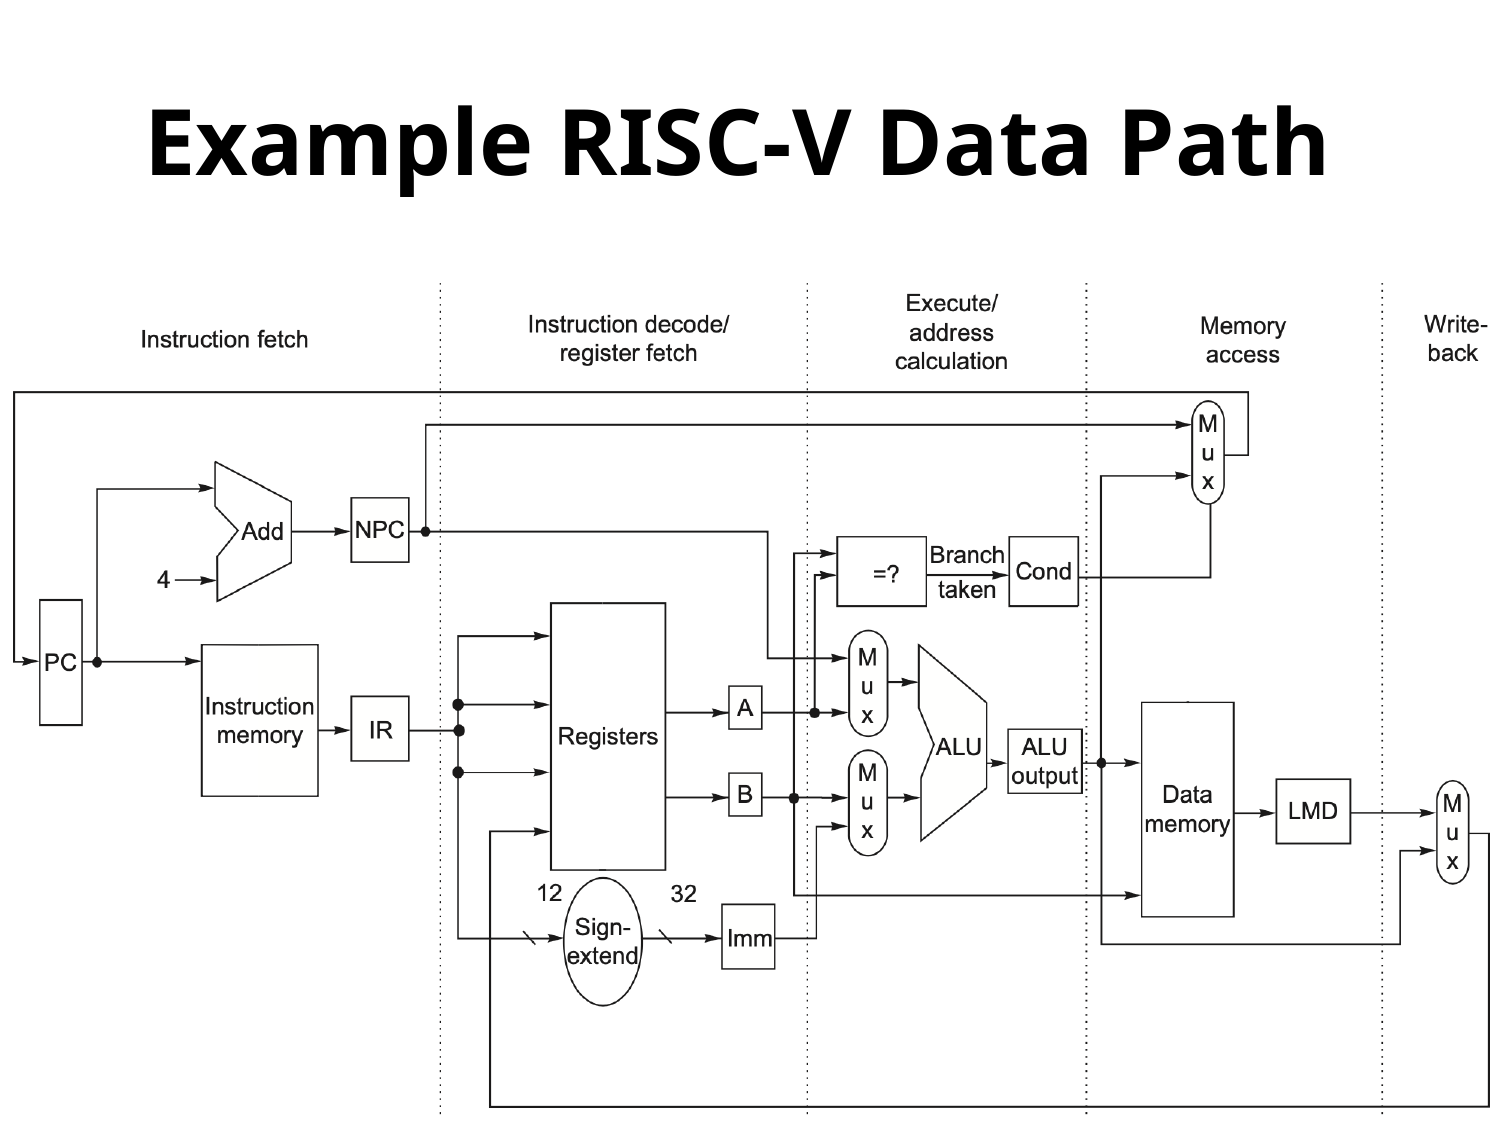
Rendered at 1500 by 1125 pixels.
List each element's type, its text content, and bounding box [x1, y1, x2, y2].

title Example RISC-V Data Path [0, 45, 1500, 233]
picture [0, 274, 1500, 1118]
